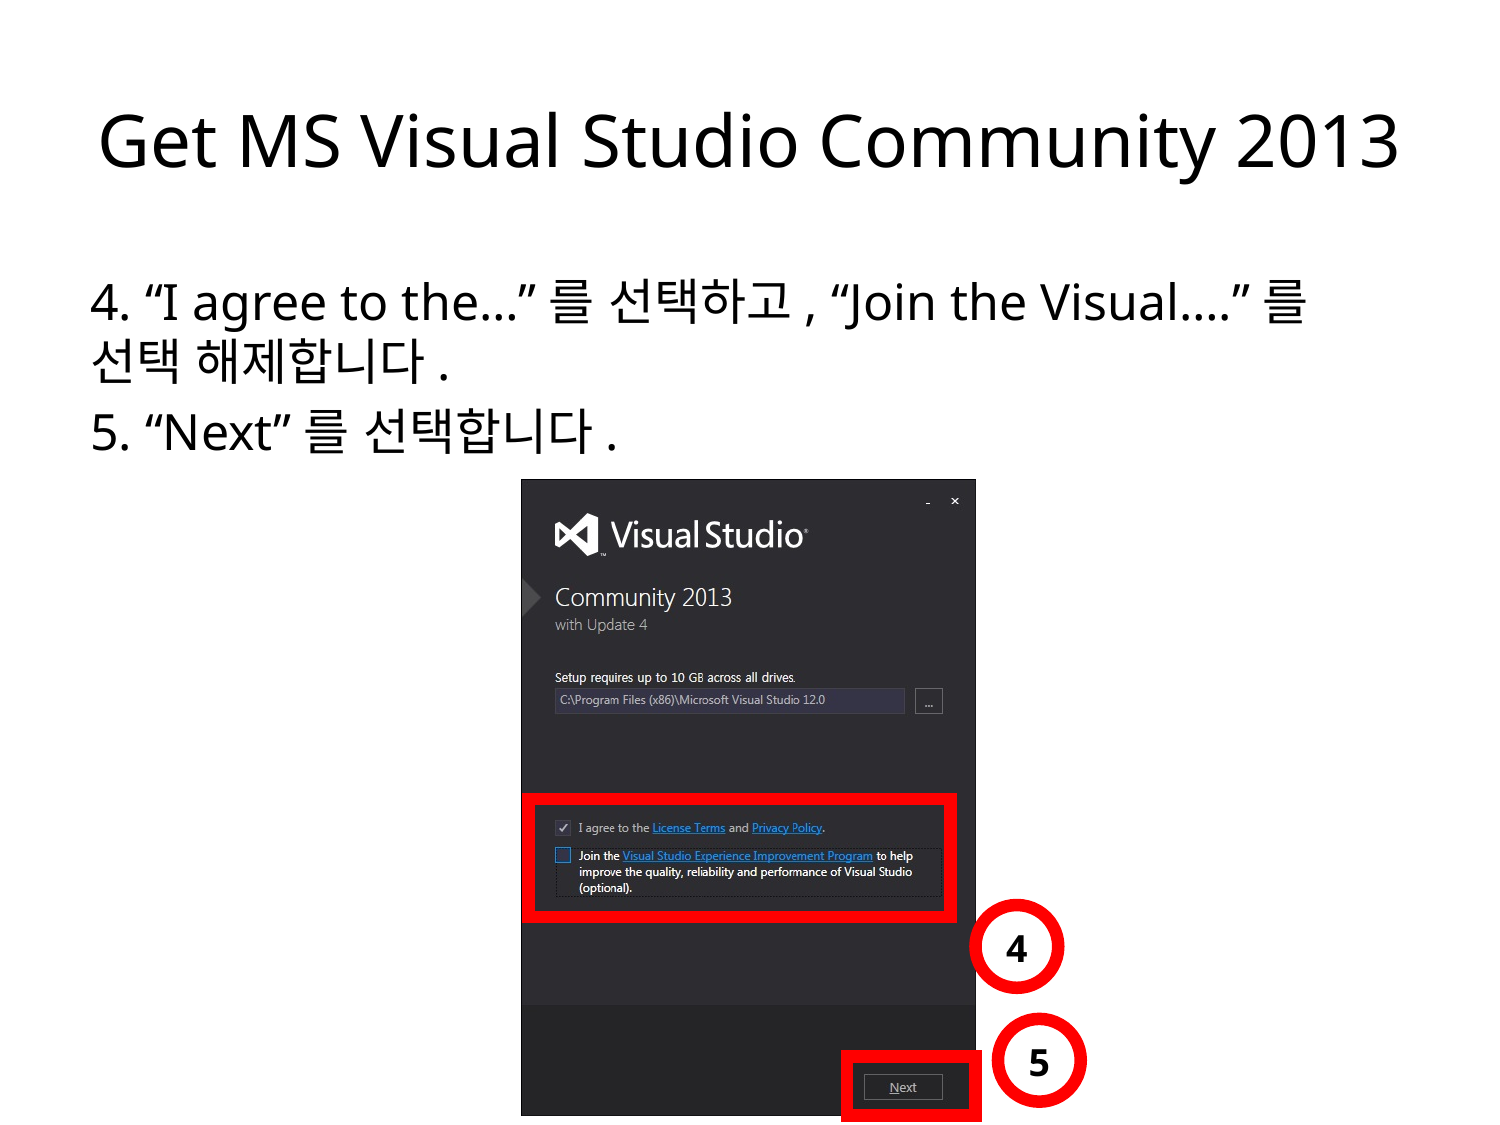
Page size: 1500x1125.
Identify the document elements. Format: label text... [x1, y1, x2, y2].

title Get MS Visual Studio Community 2013 [75, 45, 1425, 233]
text_box 5 [997, 1018, 1081, 1102]
text_box 4 [980, 905, 1059, 988]
picture [521, 479, 976, 1116]
list 4. “I agree to the…”를 선택하고, “Join the Visual….”를 선택 해제합니다. 5. “Next”를 선택합니다. [75, 262, 1425, 1005]
